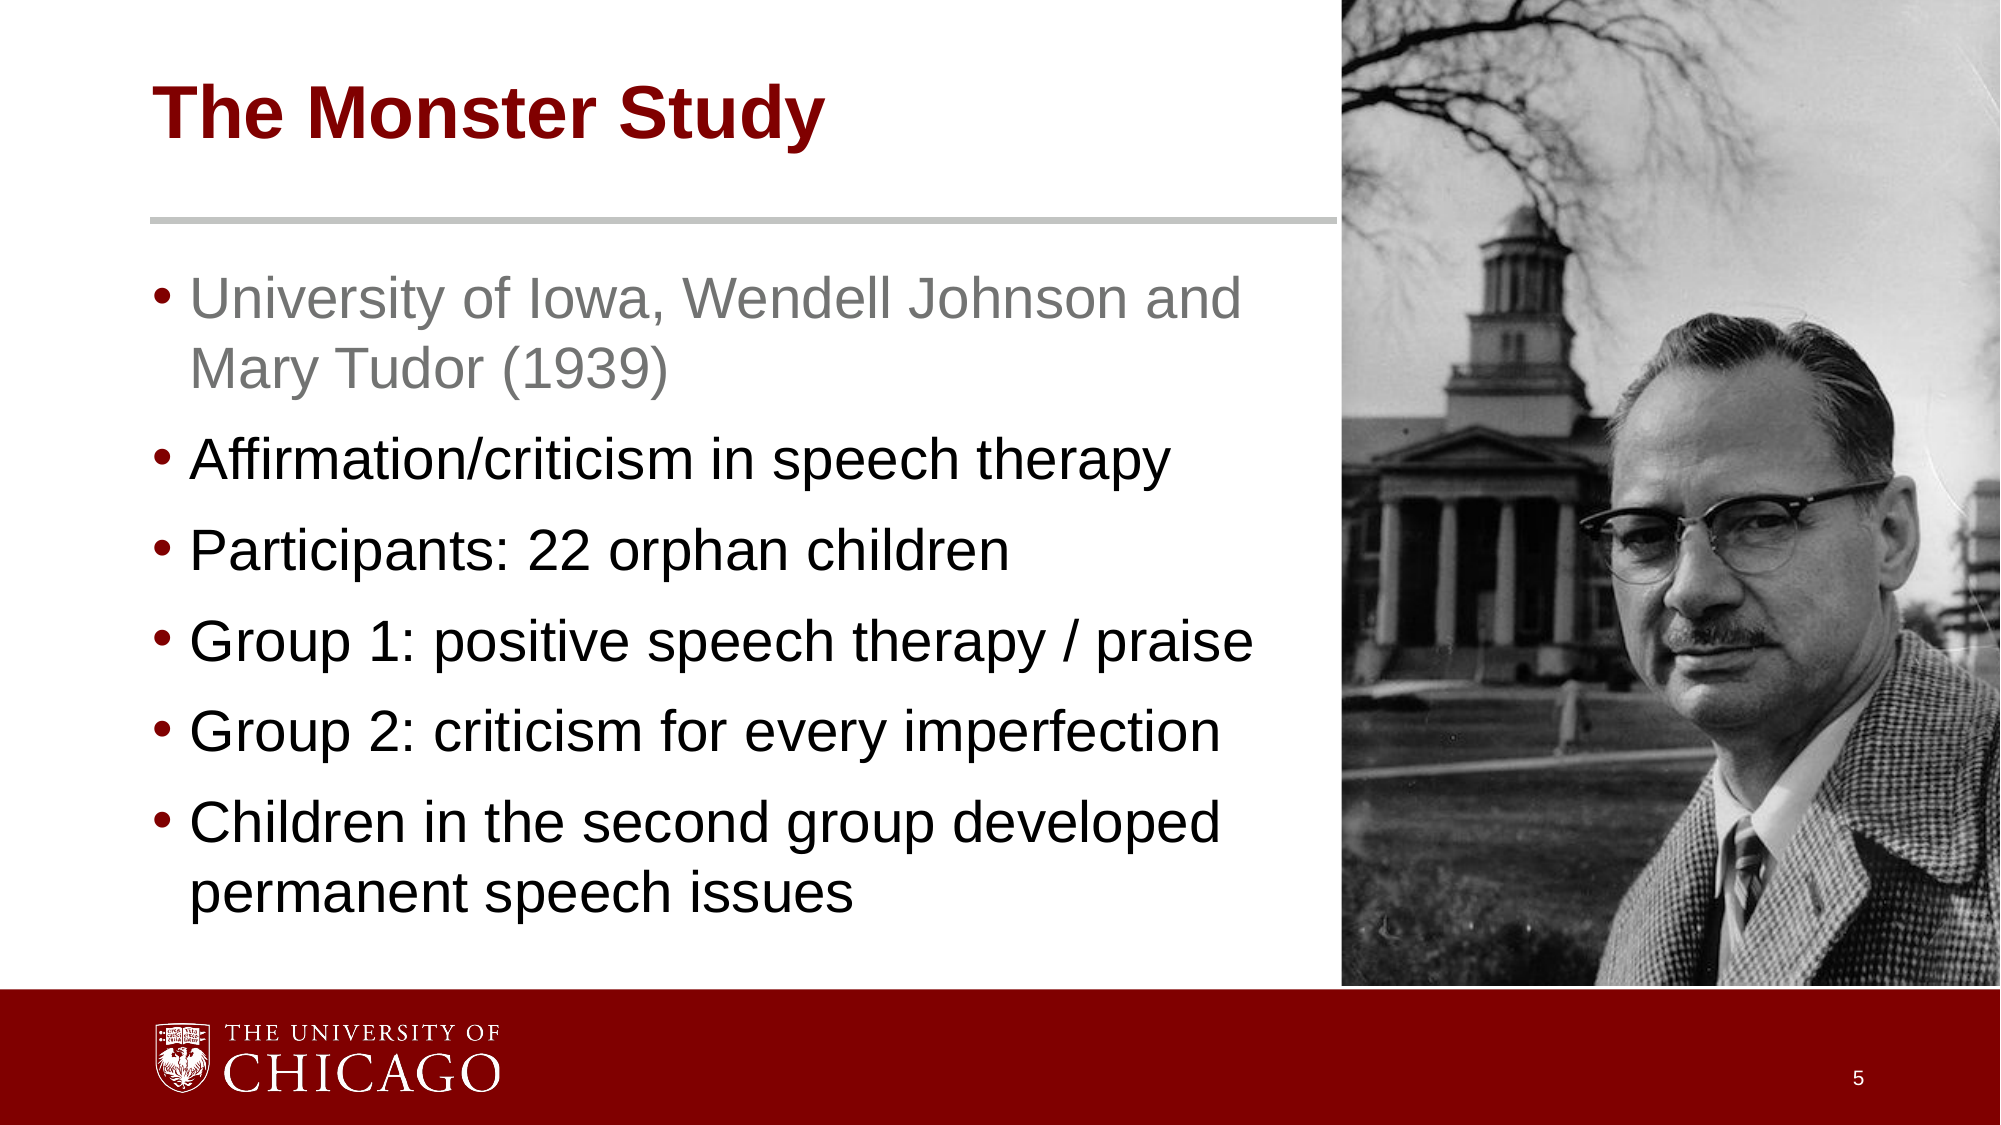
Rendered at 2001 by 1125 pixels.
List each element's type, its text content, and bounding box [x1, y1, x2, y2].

list University of Iowa, Wendell Johnson and Mary Tudor (1939) Affirmation/criticism in speech therapy Participants: 22 orphan children Group 1: positive speech therapy / praise Group 2: criticism for every imperfection Children in the second group developed permanent speech issues [137, 253, 1302, 959]
picture [1341, 0, 2000, 986]
slide_number 5 [1412, 1046, 1880, 1107]
title The Monster Study [137, 0, 1341, 218]
